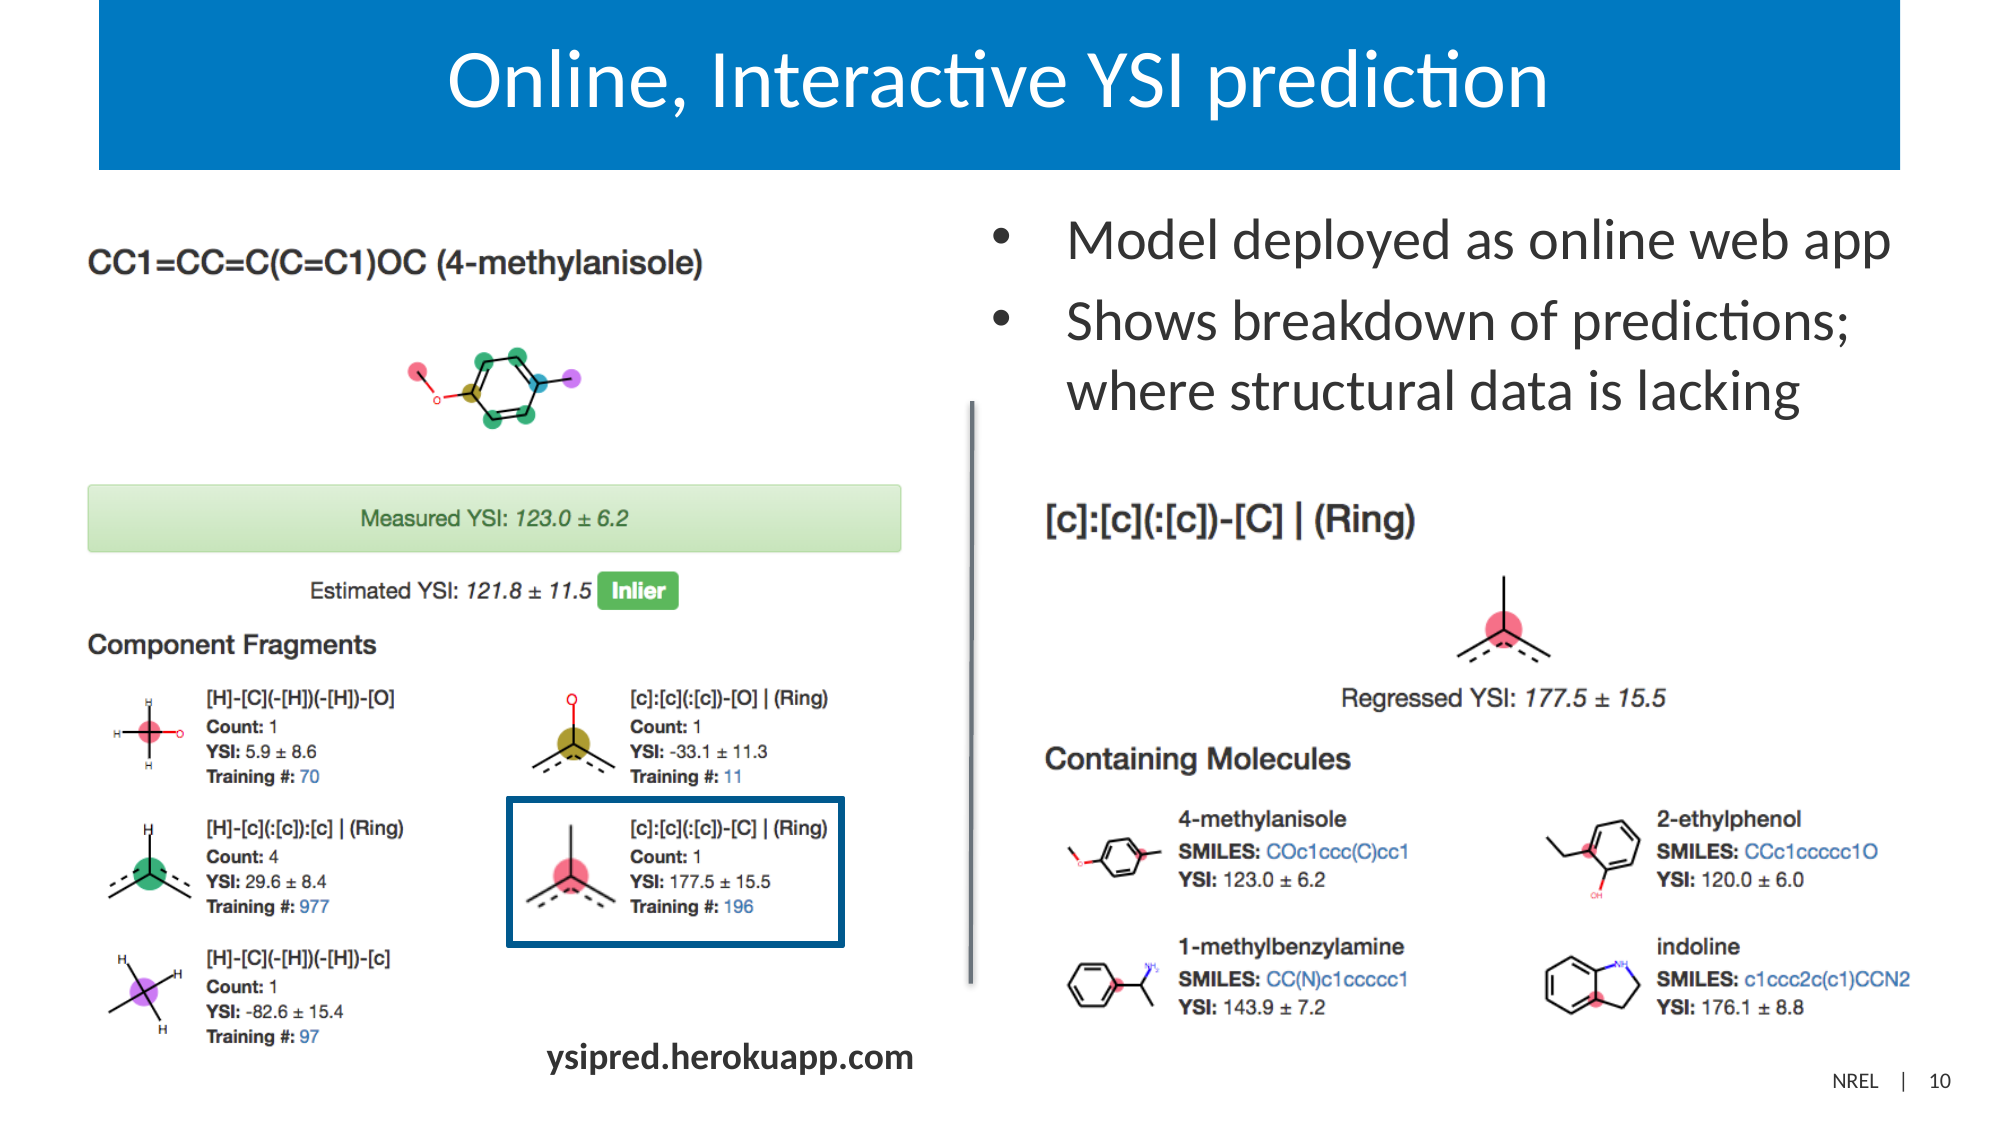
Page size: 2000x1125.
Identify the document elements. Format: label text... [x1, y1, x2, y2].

text_box Model deployed as online web app Shows breakdown of predictions; where structural data is lacking [976, 193, 1970, 486]
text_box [20, 229, 967, 1086]
picture [516, 817, 624, 926]
picture [1026, 485, 1936, 1045]
title Online, Interactive YSI prediction [99, 0, 1901, 170]
